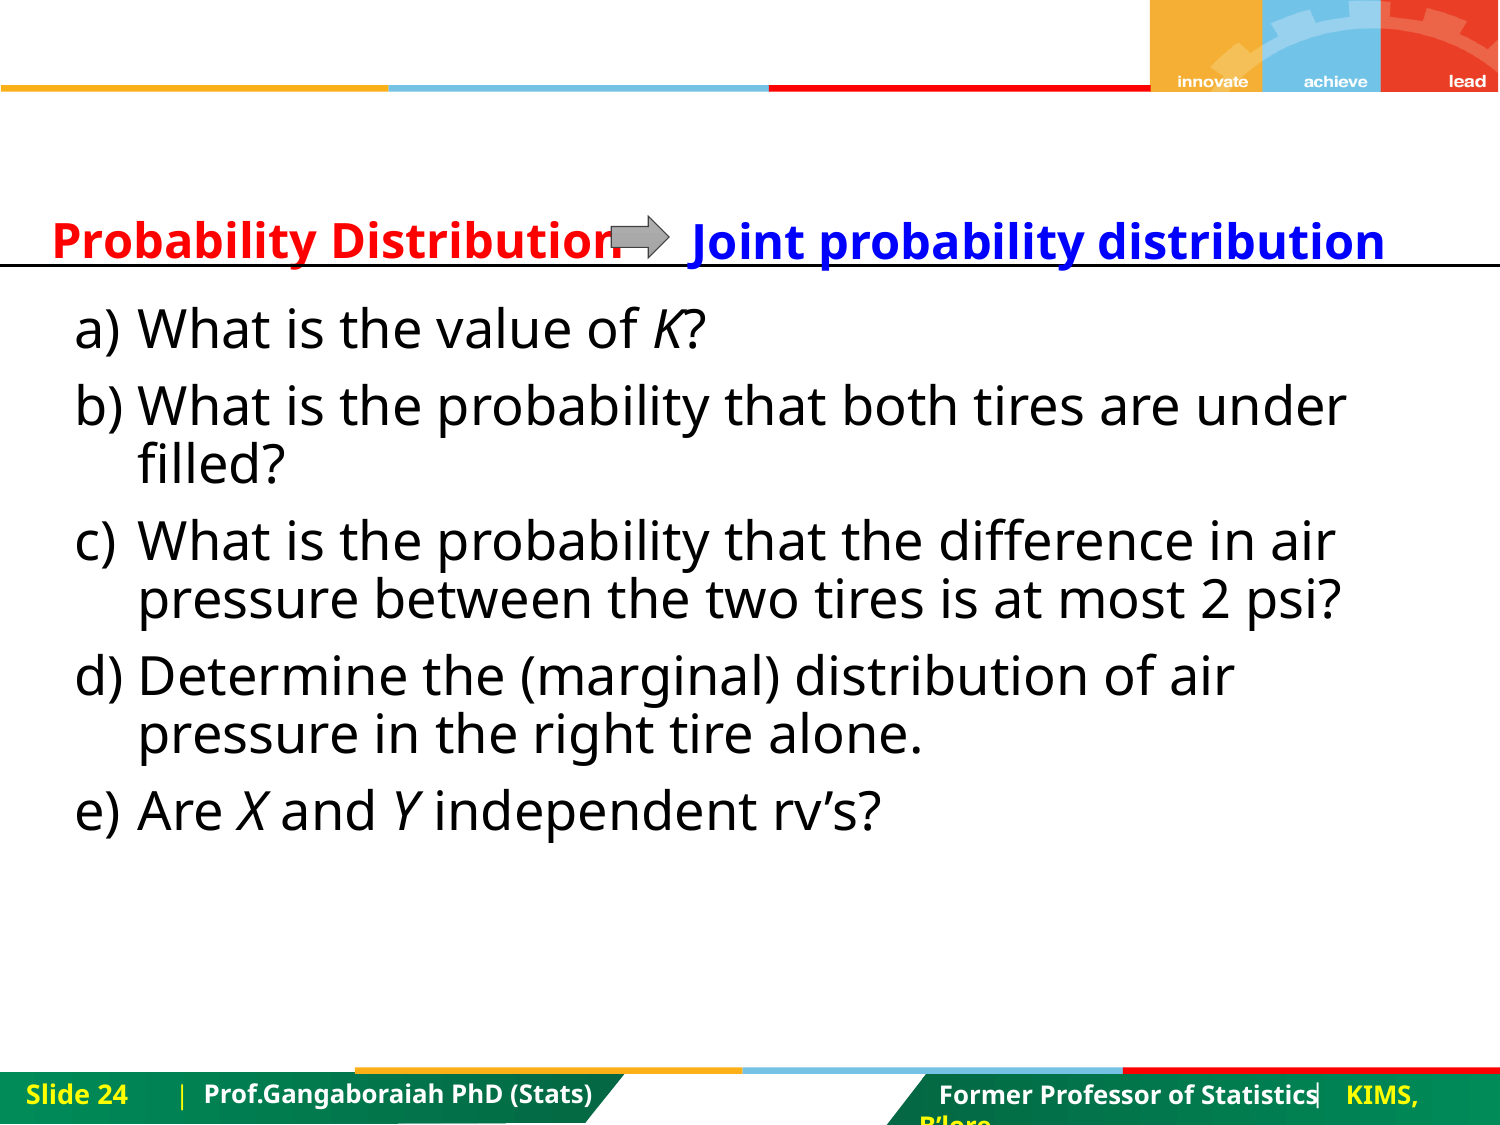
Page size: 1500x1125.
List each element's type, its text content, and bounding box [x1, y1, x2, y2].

text_box Joint probability distribution [676, 202, 1465, 265]
text_box Probability Distribution [36, 202, 676, 264]
picture [1149, 0, 1499, 92]
text_box What is the value of K? What is the probability that both tires are under filled? What is the probability that the difference in air pressure between the two tires is at most 2 psi? Determine the (marginal) distribution of air pressure in the right tire alone. Are X and Y independent rv’s? [59, 294, 1449, 895]
text_box [610, 214, 670, 260]
